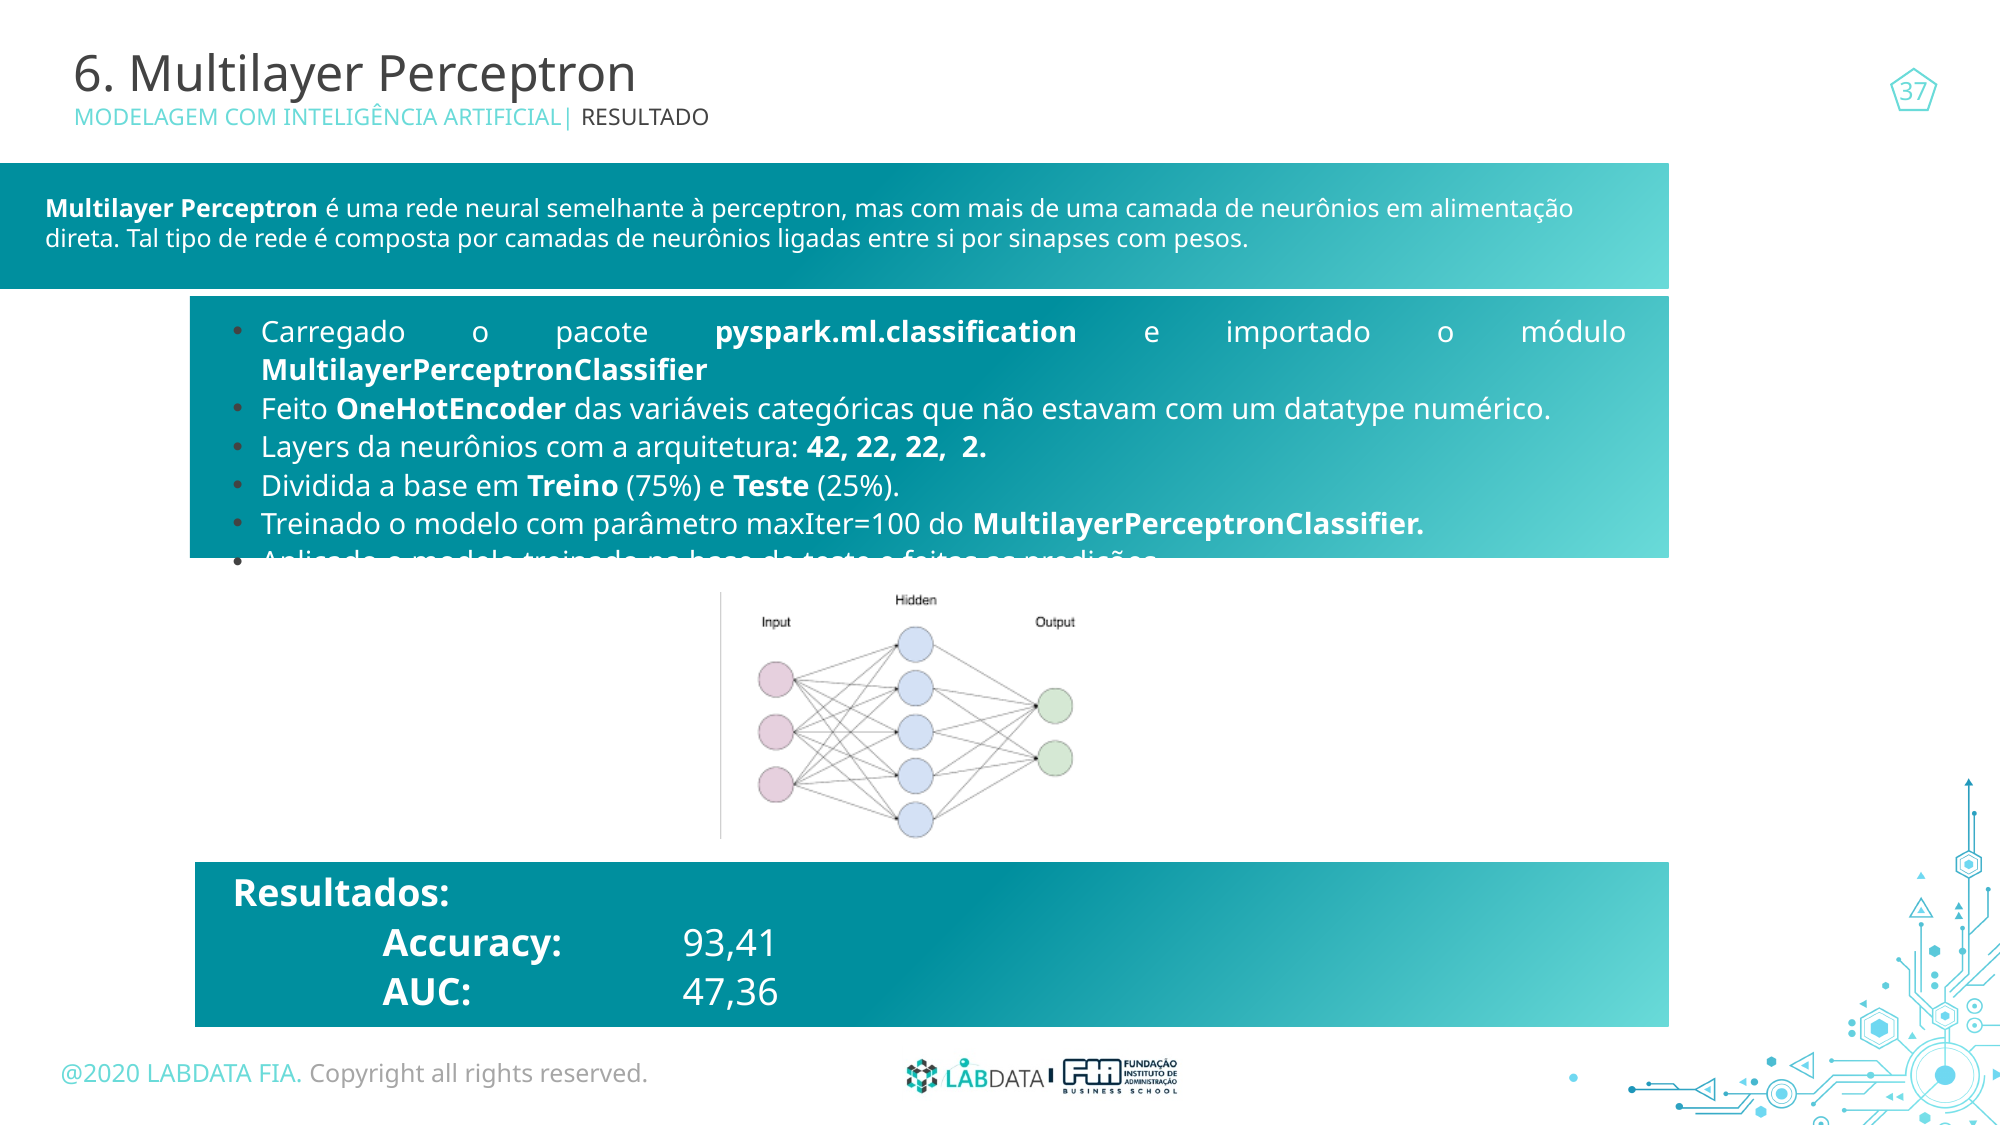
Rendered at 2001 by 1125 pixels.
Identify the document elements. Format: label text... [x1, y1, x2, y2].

picture [1569, 778, 2000, 1125]
text_box [1890, 67, 1938, 112]
text_box 6. Multilayer Perceptron MODELAGEM COM INTELIGÊNCIA ARTIFICIAL| RESULTADO [58, 27, 1146, 145]
text_box Resultados: Accuracy: 93,41 AUC: 47,36 [217, 857, 1508, 1021]
text_box [189, 296, 1670, 559]
text_box Multilayer Perceptron é uma rede neural semelhante à perceptron, mas com mais de uma camada de neurônios em alimentação direta. Tal tipo de rede é composta por camadas de neurônios ligadas entre si por sinapses com pesos. [30, 185, 1642, 260]
slide_number @2020 LABDATA FIA. Copyright all rights reserved. [45, 1042, 721, 1103]
picture [902, 1046, 1183, 1101]
text_box Carregado o pacote pyspark.ml.classification e importado o módulo MultilayerPerceptronClassifier Feito OneHotEncoder das variáveis categóricas que não estavam com um datatype numérico. Layers da neurônios com a arquitetura: 42, 22, 22, 2. Dividida a base em Treino (75%) e Teste (25%). Treinado o modelo com parâmetro maxIter=100 do MultilayerPerceptronClassifier. Aplicado o modelo treinado na base de teste e feitas as predições. [217, 302, 1642, 587]
text_box [194, 862, 1569, 1027]
text_box 37 [1873, 62, 1943, 123]
text_box [0, 162, 1670, 289]
picture [720, 592, 1116, 839]
